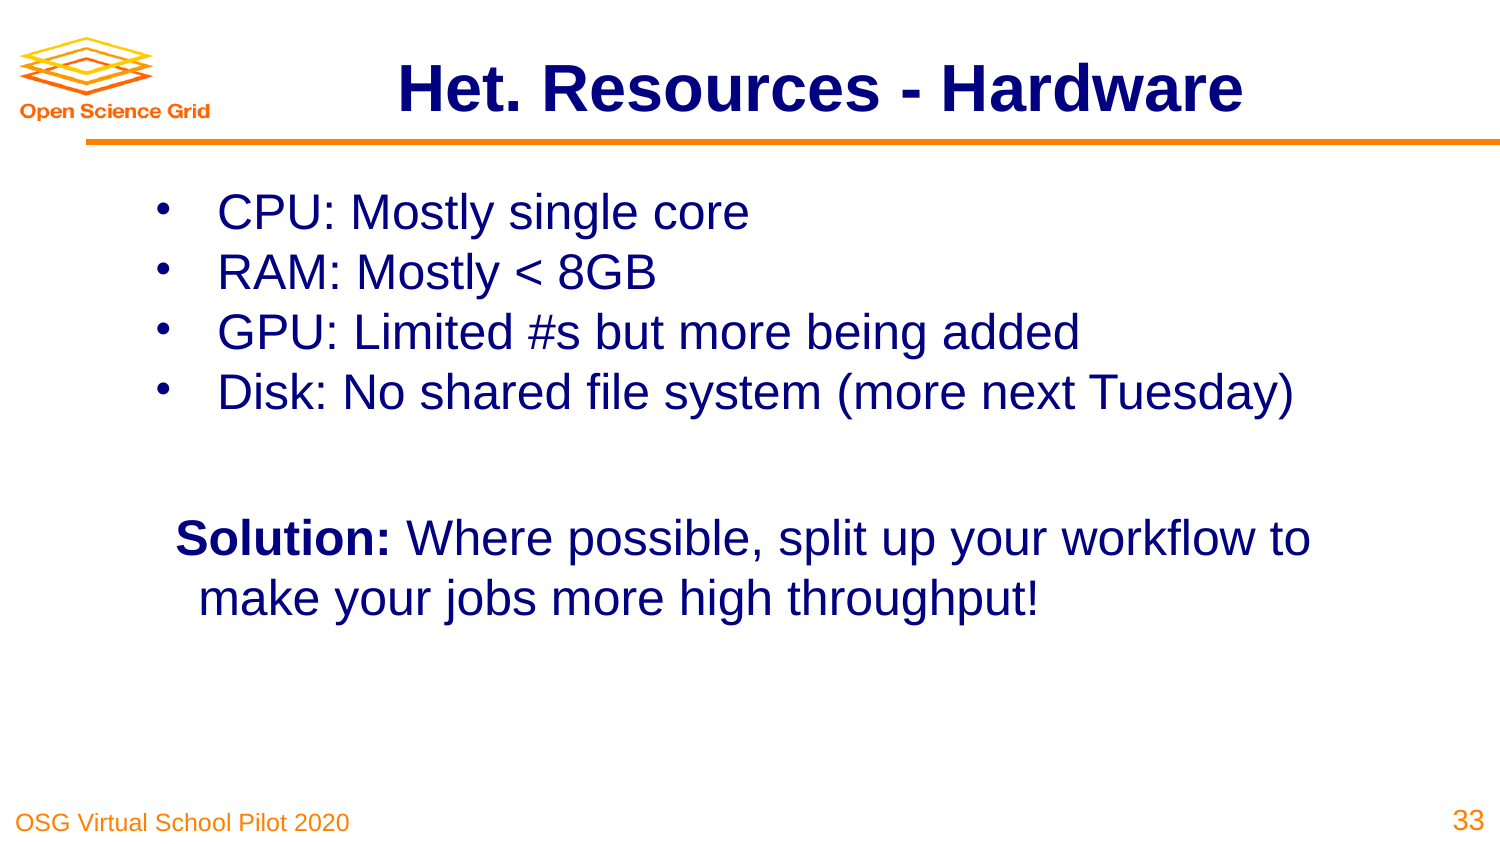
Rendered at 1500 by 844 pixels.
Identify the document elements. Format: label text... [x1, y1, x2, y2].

title Het. Resources - Hardware [201, 14, 1442, 155]
slide_number ‹#› [1431, 787, 1500, 844]
picture [0, 20, 201, 134]
list CPU: Mostly single core RAM: Mostly < 8GB GPU: Limited #s but more being added Disk: No shared file system (more next Tuesday) Solution: Where possible, split up your workflow to make your jobs more high throughput! [127, 164, 1403, 741]
